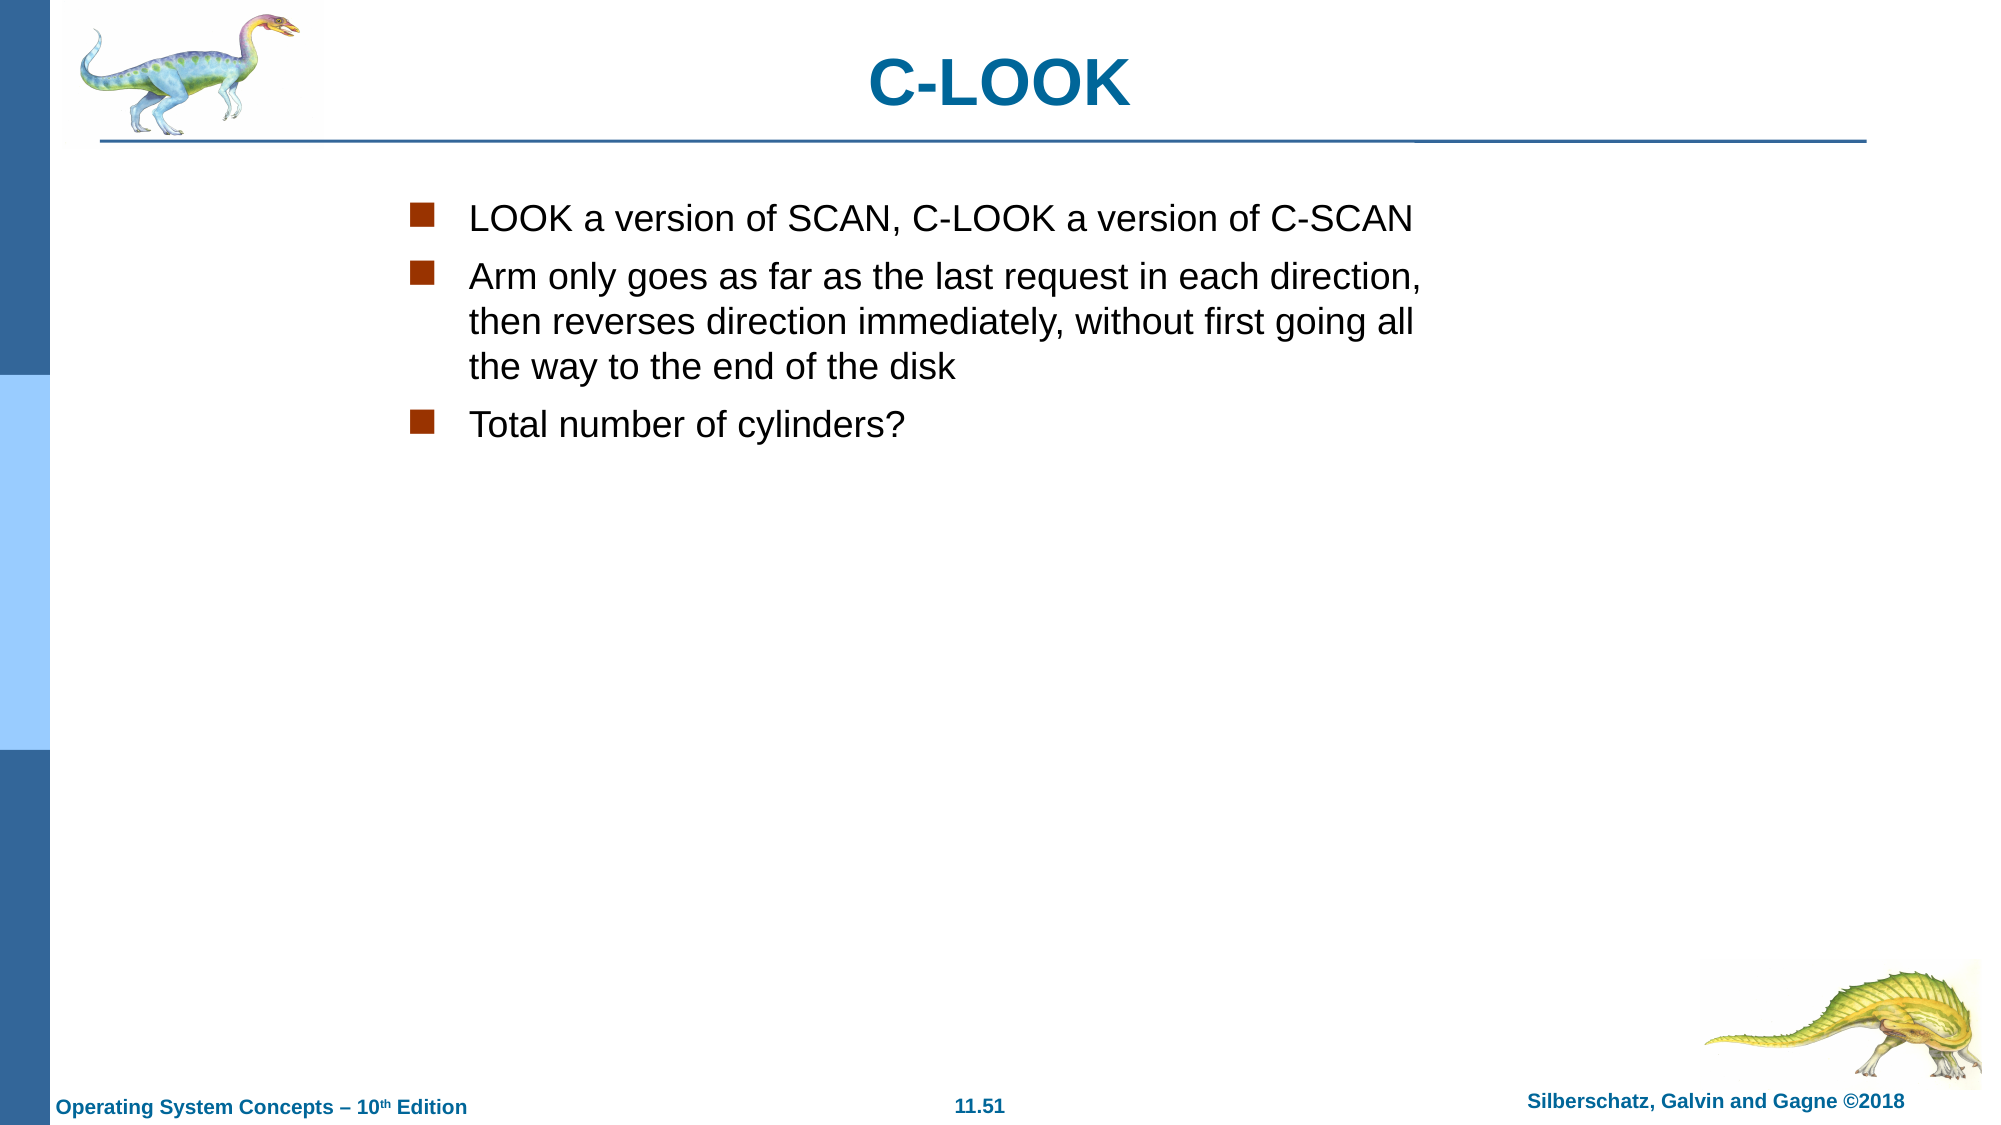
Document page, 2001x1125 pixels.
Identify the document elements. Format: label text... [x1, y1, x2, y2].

list LOOK a version of SCAN, C-LOOK a version of C-SCAN Arm only goes as far as the last request in each direction, then reverses direction immediately, without first going all the way to the end of the disk Total number of cylinders? [397, 186, 1491, 722]
title C-LOOK [324, 32, 1675, 127]
picture [1700, 959, 1982, 1090]
picture [62, 0, 324, 149]
